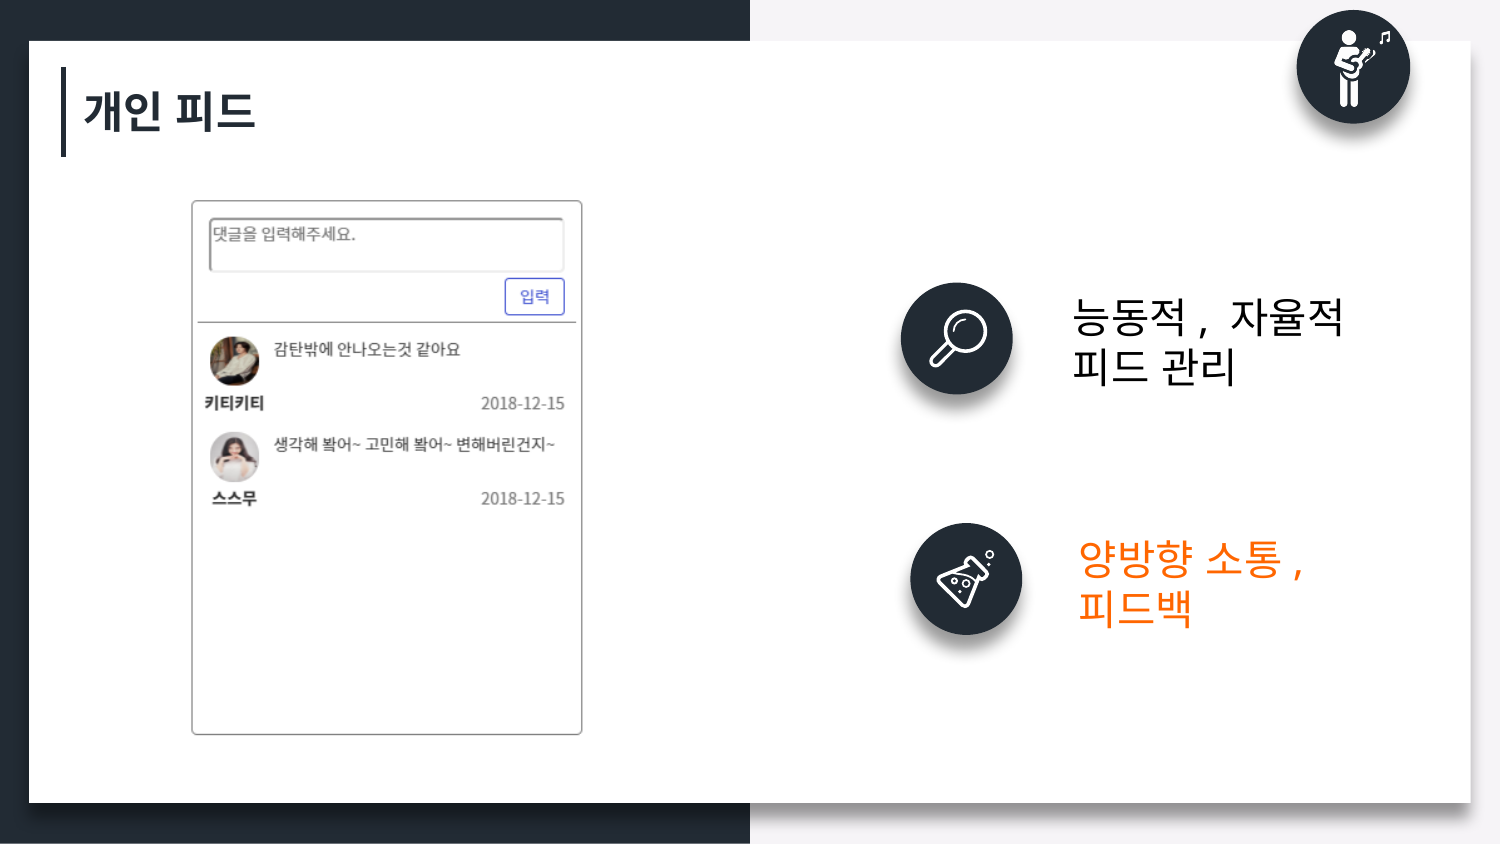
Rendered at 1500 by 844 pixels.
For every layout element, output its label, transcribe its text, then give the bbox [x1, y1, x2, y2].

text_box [900, 282, 1013, 395]
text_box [910, 523, 1023, 635]
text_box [1303, 14, 1410, 123]
picture [189, 199, 585, 739]
text_box 양방향 소통, 피드백 [1063, 526, 1453, 642]
text_box 능동적, 자율적 피드 관리 [1057, 284, 1447, 400]
text_box 개인 피드 [68, 77, 272, 145]
